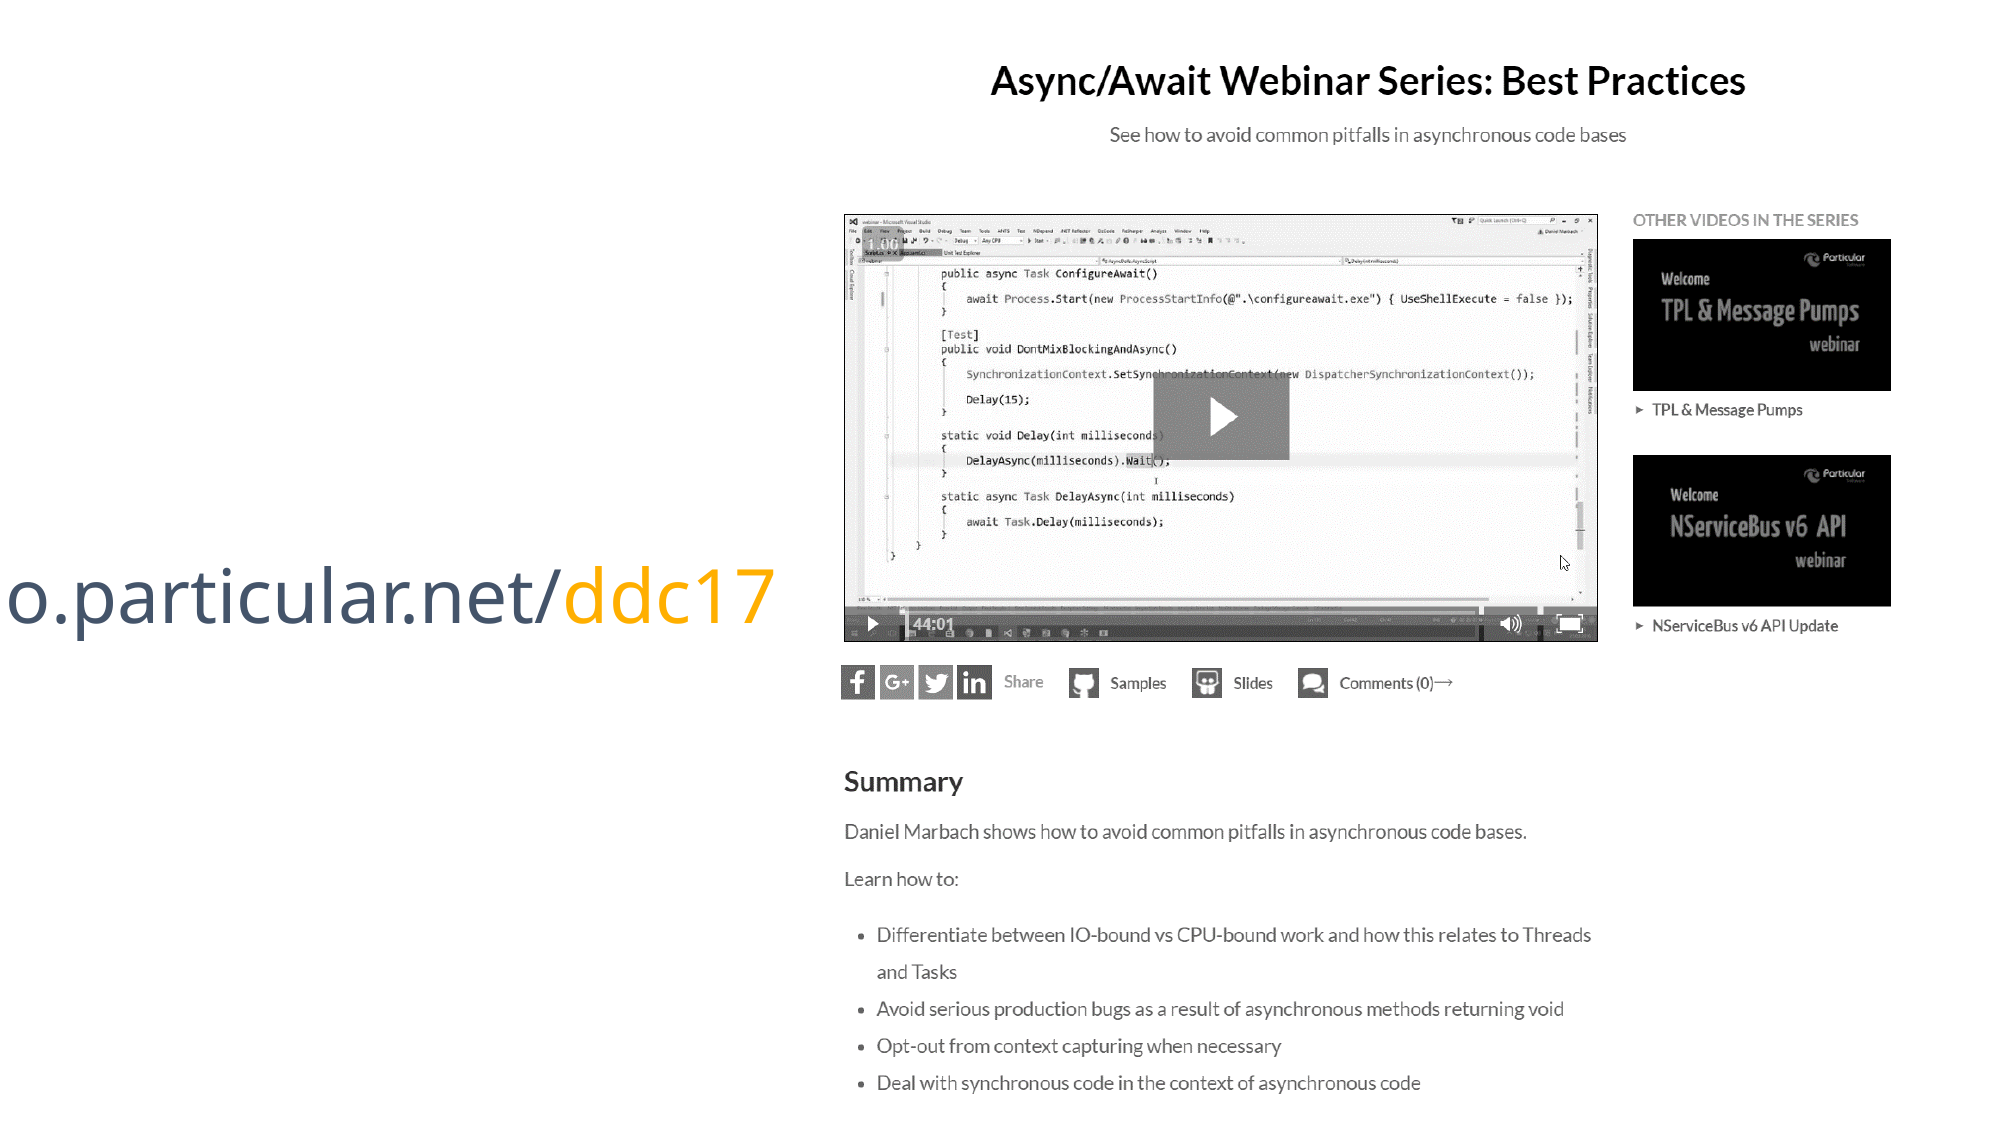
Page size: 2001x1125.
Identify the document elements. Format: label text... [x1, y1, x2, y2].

picture [819, 15, 1990, 1125]
text_box go.particular.net/ddc17 [0, 541, 793, 646]
